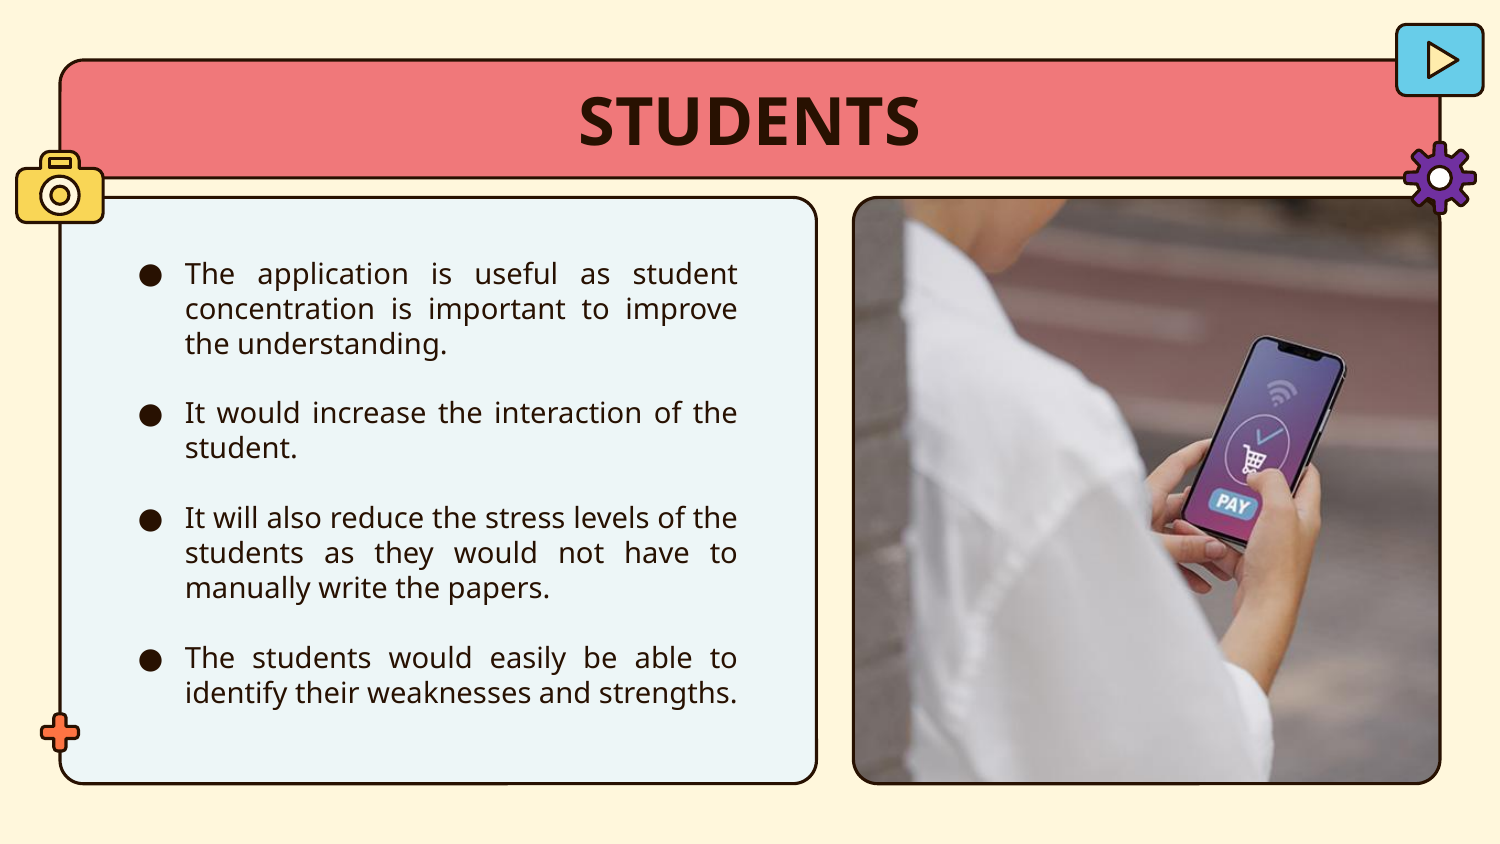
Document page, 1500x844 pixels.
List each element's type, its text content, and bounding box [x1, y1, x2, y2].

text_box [1404, 142, 1476, 214]
list The application is useful as student concentration is important to improve the understanding. It would increase the interaction of the student. It will also reduce the stress levels of the students as they would not have to manually write the papers. The students would easily be able to identify their weaknesses and strengths. [122, 232, 754, 733]
title STUDENTS [118, 63, 1382, 161]
text_box [60, 197, 817, 784]
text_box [1396, 24, 1484, 96]
text_box [41, 713, 79, 752]
picture [853, 197, 1441, 784]
text_box [59, 59, 1440, 178]
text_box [16, 151, 104, 223]
